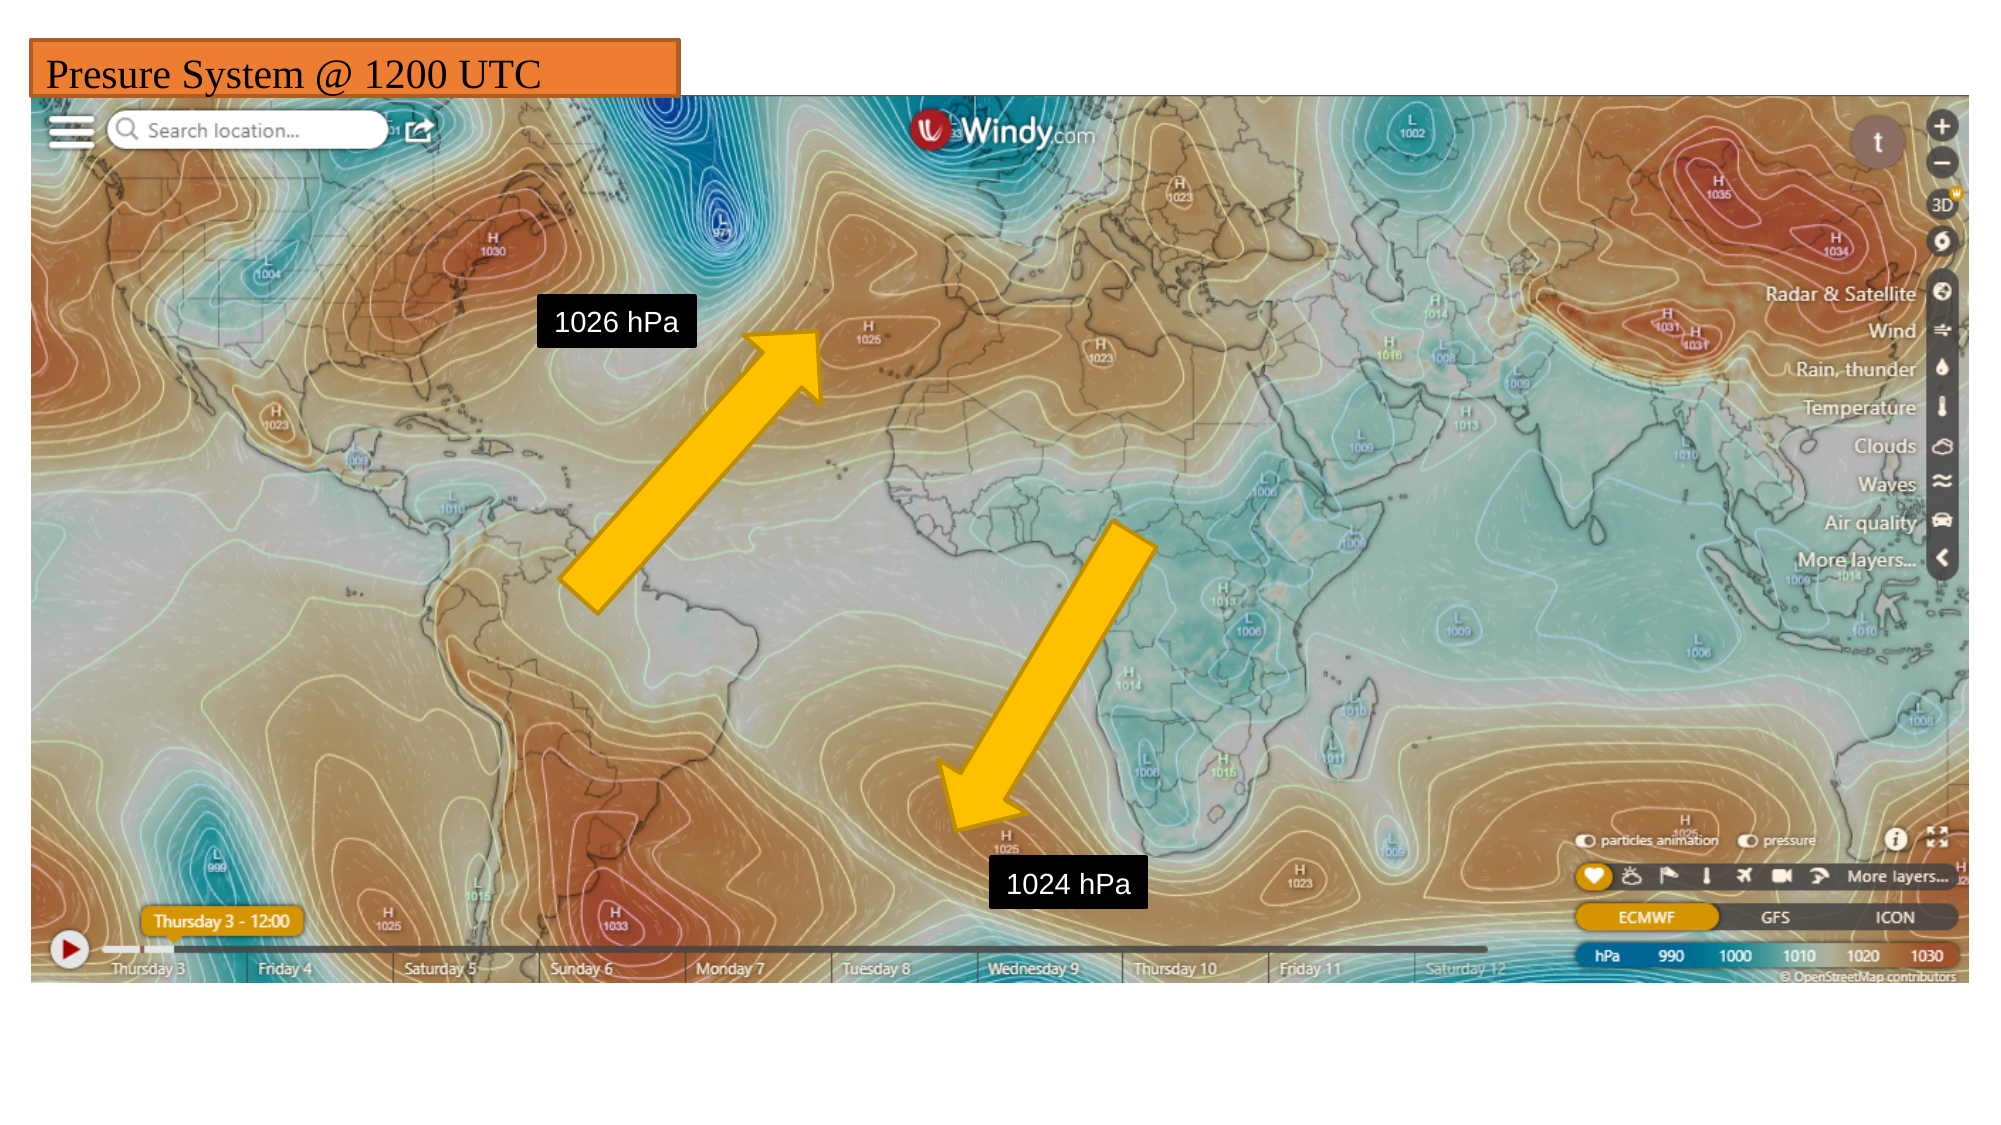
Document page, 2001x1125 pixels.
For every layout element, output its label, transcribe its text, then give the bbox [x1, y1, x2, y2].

picture [30, 95, 1969, 983]
text_box Presure System @ 1200 UTC [31, 39, 588, 95]
text_box [29, 38, 681, 96]
